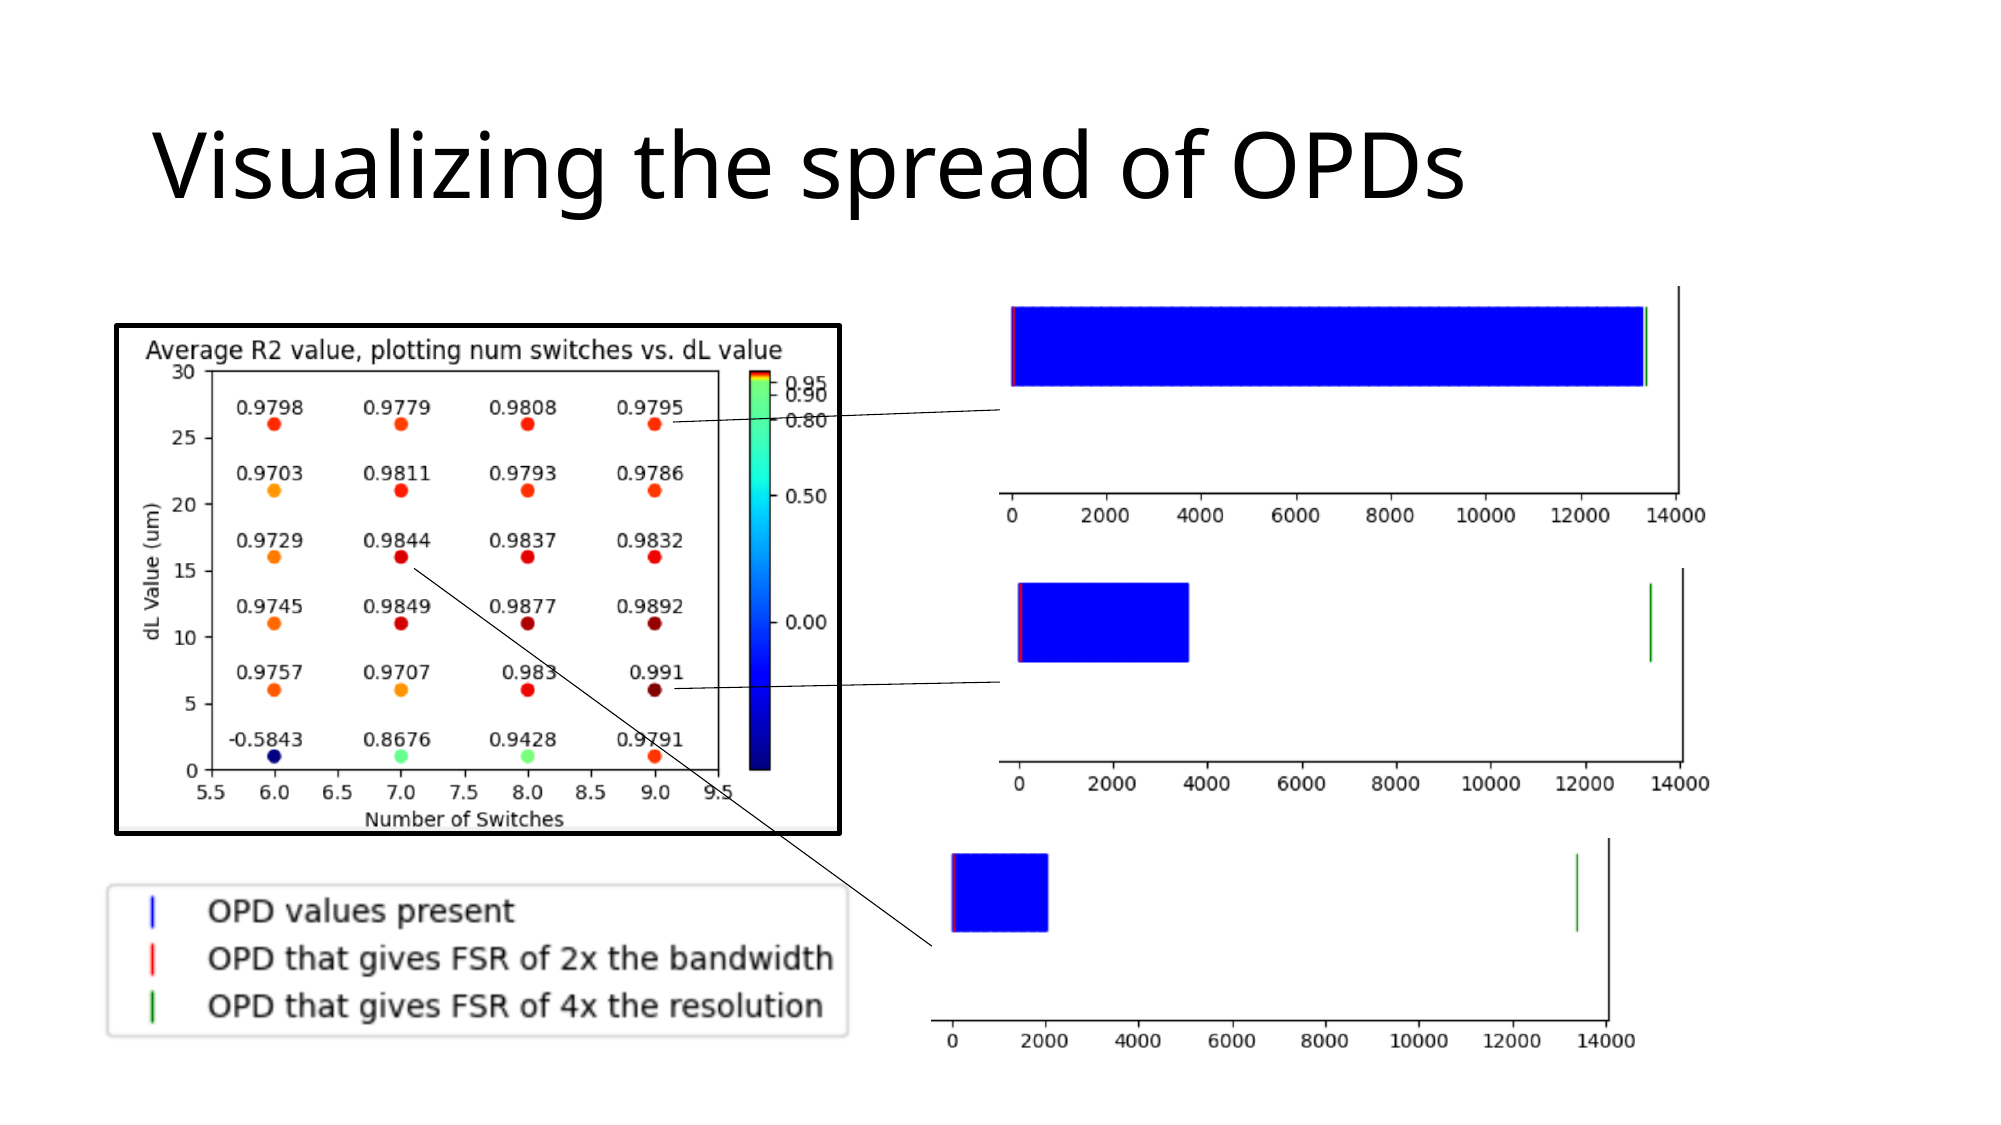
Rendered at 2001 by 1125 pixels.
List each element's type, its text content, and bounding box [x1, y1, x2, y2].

picture [118, 328, 838, 831]
picture [931, 838, 1646, 1054]
picture [98, 874, 858, 1047]
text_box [414, 568, 932, 947]
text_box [672, 409, 1000, 422]
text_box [932, 681, 1000, 689]
title Visualizing the spread of OPDs [137, 59, 1863, 278]
picture [999, 286, 1714, 533]
picture [999, 568, 1714, 796]
